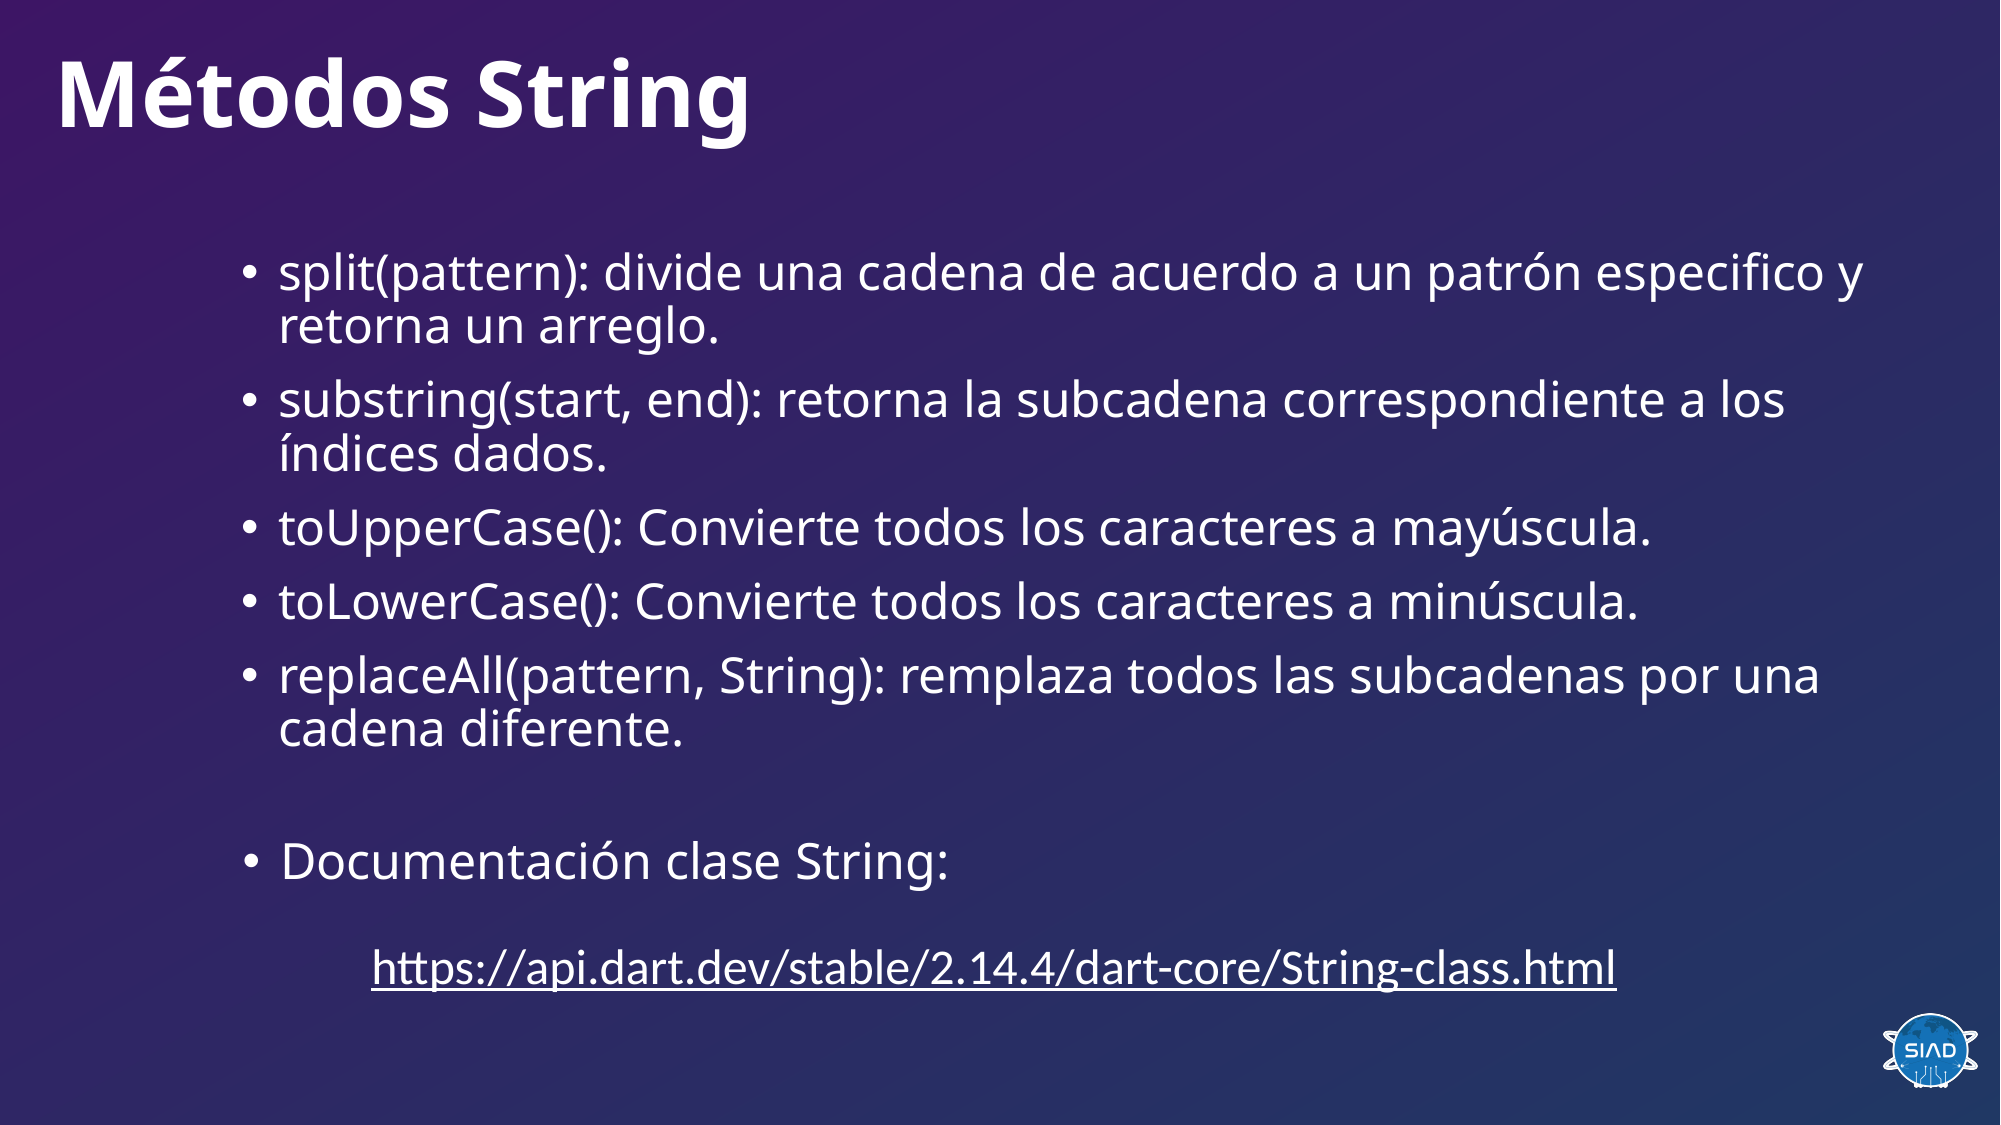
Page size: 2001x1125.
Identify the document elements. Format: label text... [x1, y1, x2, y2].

text_box split(pattern): divide una cadena de acuerdo a un patrón especifico y retorna un arreglo. substring(start, end): retorna la subcadena correspondiente a los índices dados. toUpperCase(): Convierte todos los caracteres a mayúscula. toLowerCase(): Convierte todos los caracteres a minúscula. replaceAll(pattern, String): remplaza todos las subcadenas por una cadena diferente. [225, 240, 1884, 769]
picture [1883, 1013, 1978, 1088]
title Métodos String [39, 40, 1765, 156]
text_box Documentación clase String: [227, 828, 1886, 935]
text_box https://api.dart.dev/stable/2.14.4/dart-core/String-class.html [356, 935, 1753, 1063]
